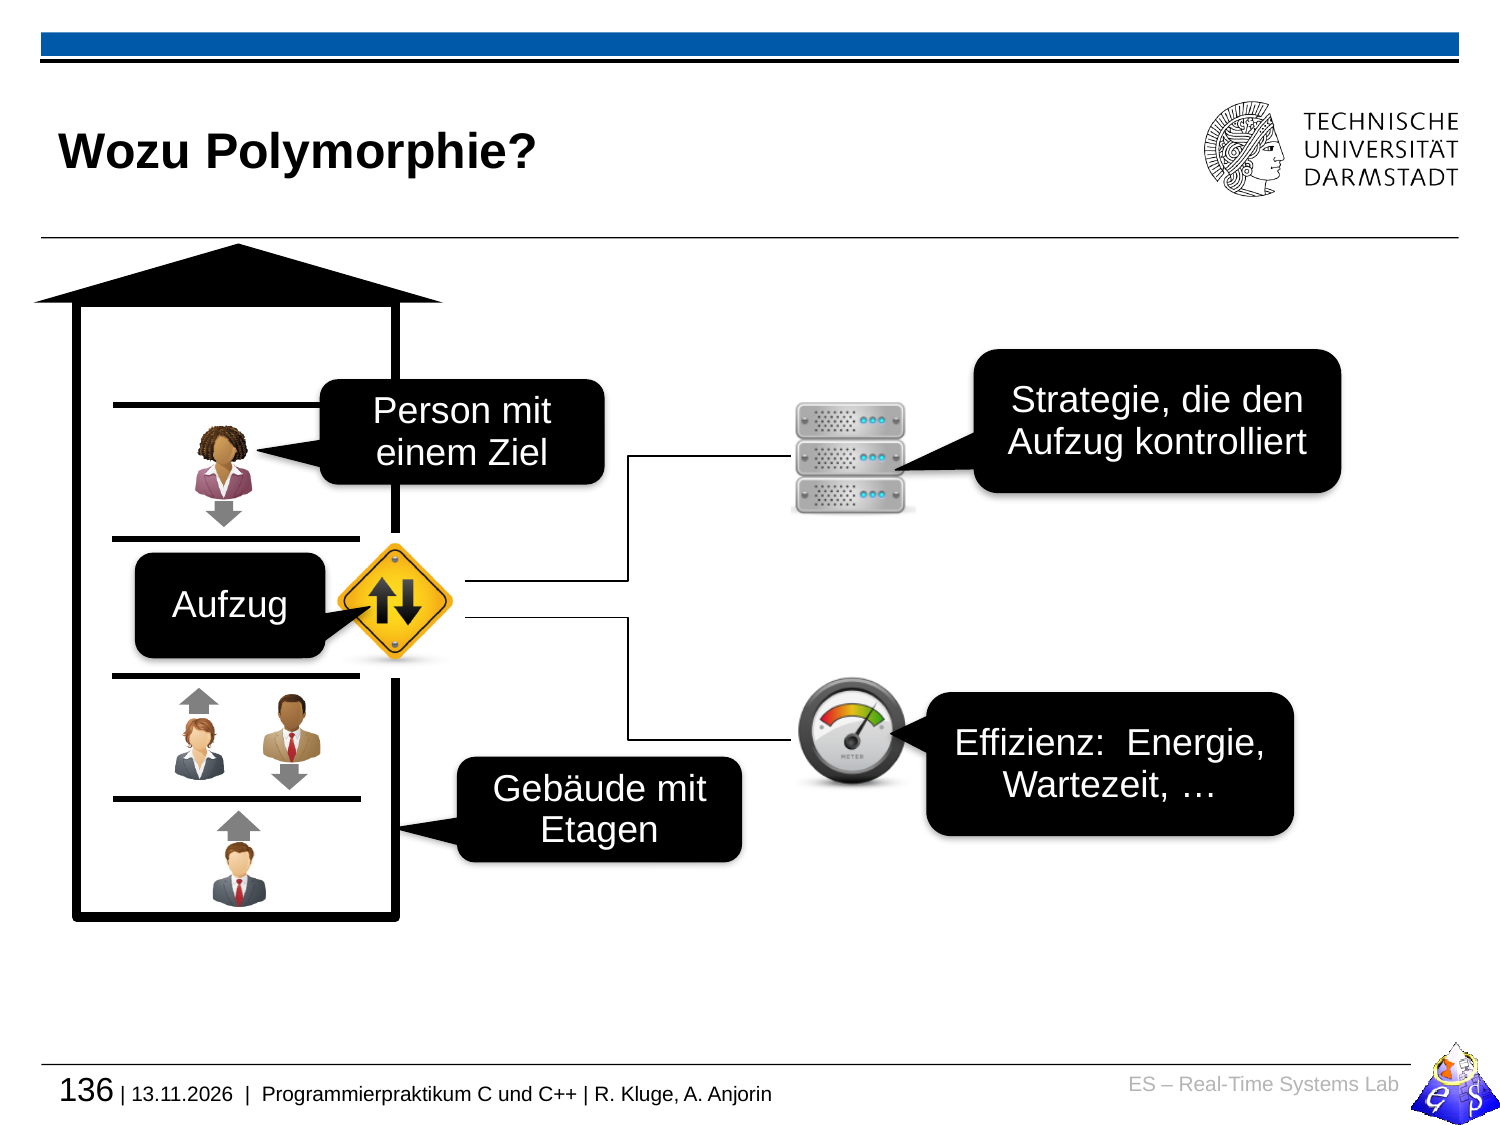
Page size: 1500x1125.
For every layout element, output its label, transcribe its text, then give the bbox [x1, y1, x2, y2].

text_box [194, 422, 258, 528]
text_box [464, 617, 792, 740]
text_box Gebäude mit Etagen [393, 756, 743, 863]
text_box [33, 243, 443, 303]
text_box Aufzug [134, 552, 319, 659]
picture [1411, 1041, 1500, 1125]
title Standard Template Library: Fazit [119, 679, 396, 685]
text_box Person mit einem Ziel [262, 379, 605, 485]
text_box [76, 303, 396, 917]
text_box Strategie, die den Aufzug kontrolliert [921, 349, 1342, 494]
picture [791, 393, 916, 521]
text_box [172, 687, 226, 782]
text_box Effizienz: Energie, Wartezeit, … [918, 692, 1295, 837]
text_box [207, 810, 269, 909]
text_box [464, 455, 792, 582]
picture [324, 533, 466, 678]
picture [795, 671, 914, 798]
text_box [257, 691, 321, 791]
title Wozu Polymorphie? [58, 80, 1187, 218]
picture [1187, 84, 1483, 214]
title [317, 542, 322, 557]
